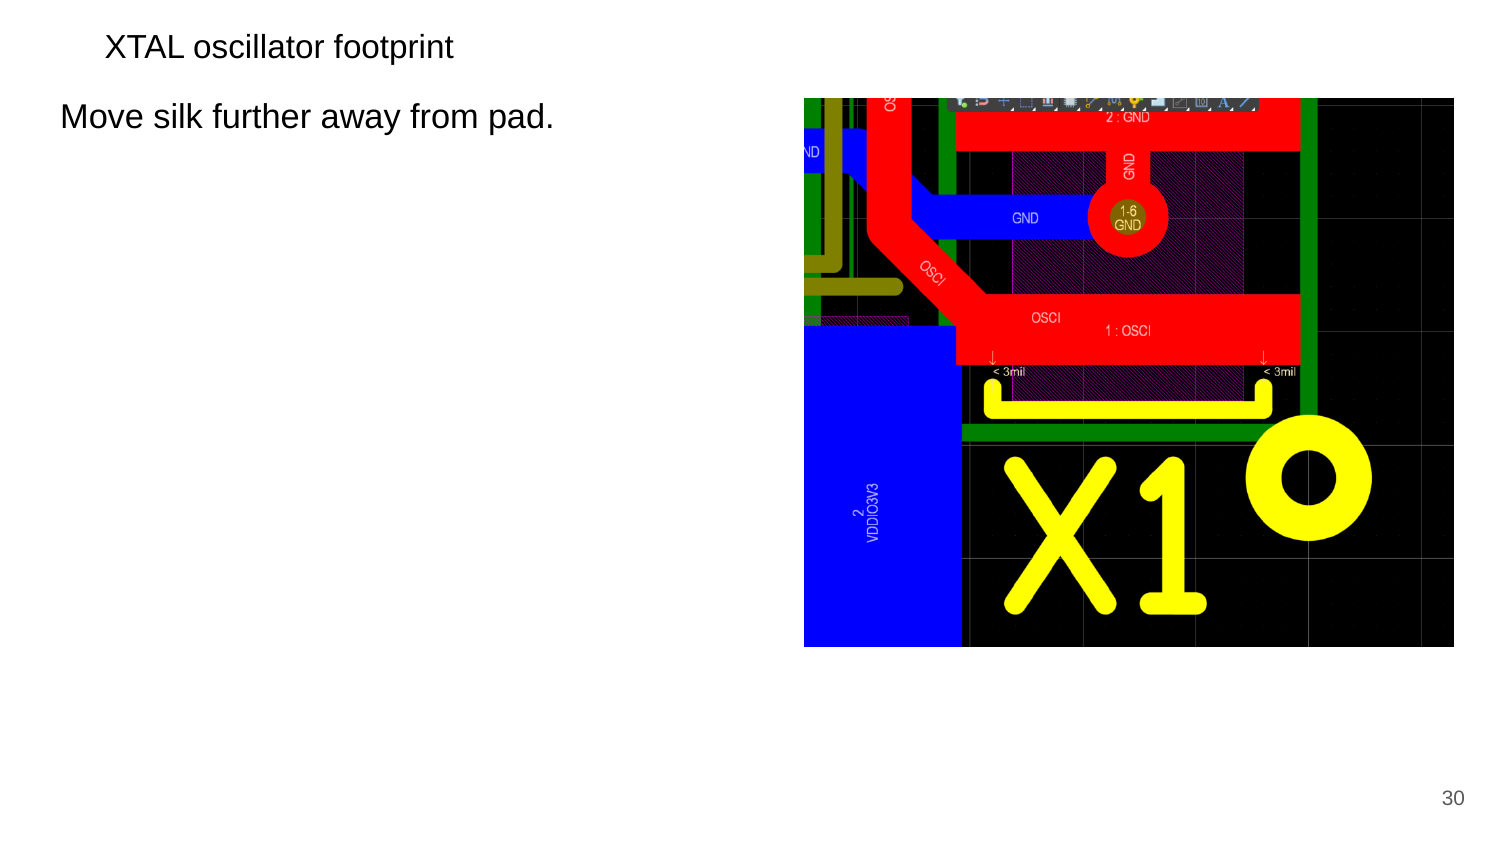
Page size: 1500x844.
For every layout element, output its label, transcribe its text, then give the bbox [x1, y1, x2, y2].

picture [803, 98, 1454, 647]
text_box Move silk further away from pad. [45, 86, 622, 143]
slide_number 30 [1389, 764, 1480, 830]
text_box XTAL oscillator footprint [89, 9, 804, 73]
